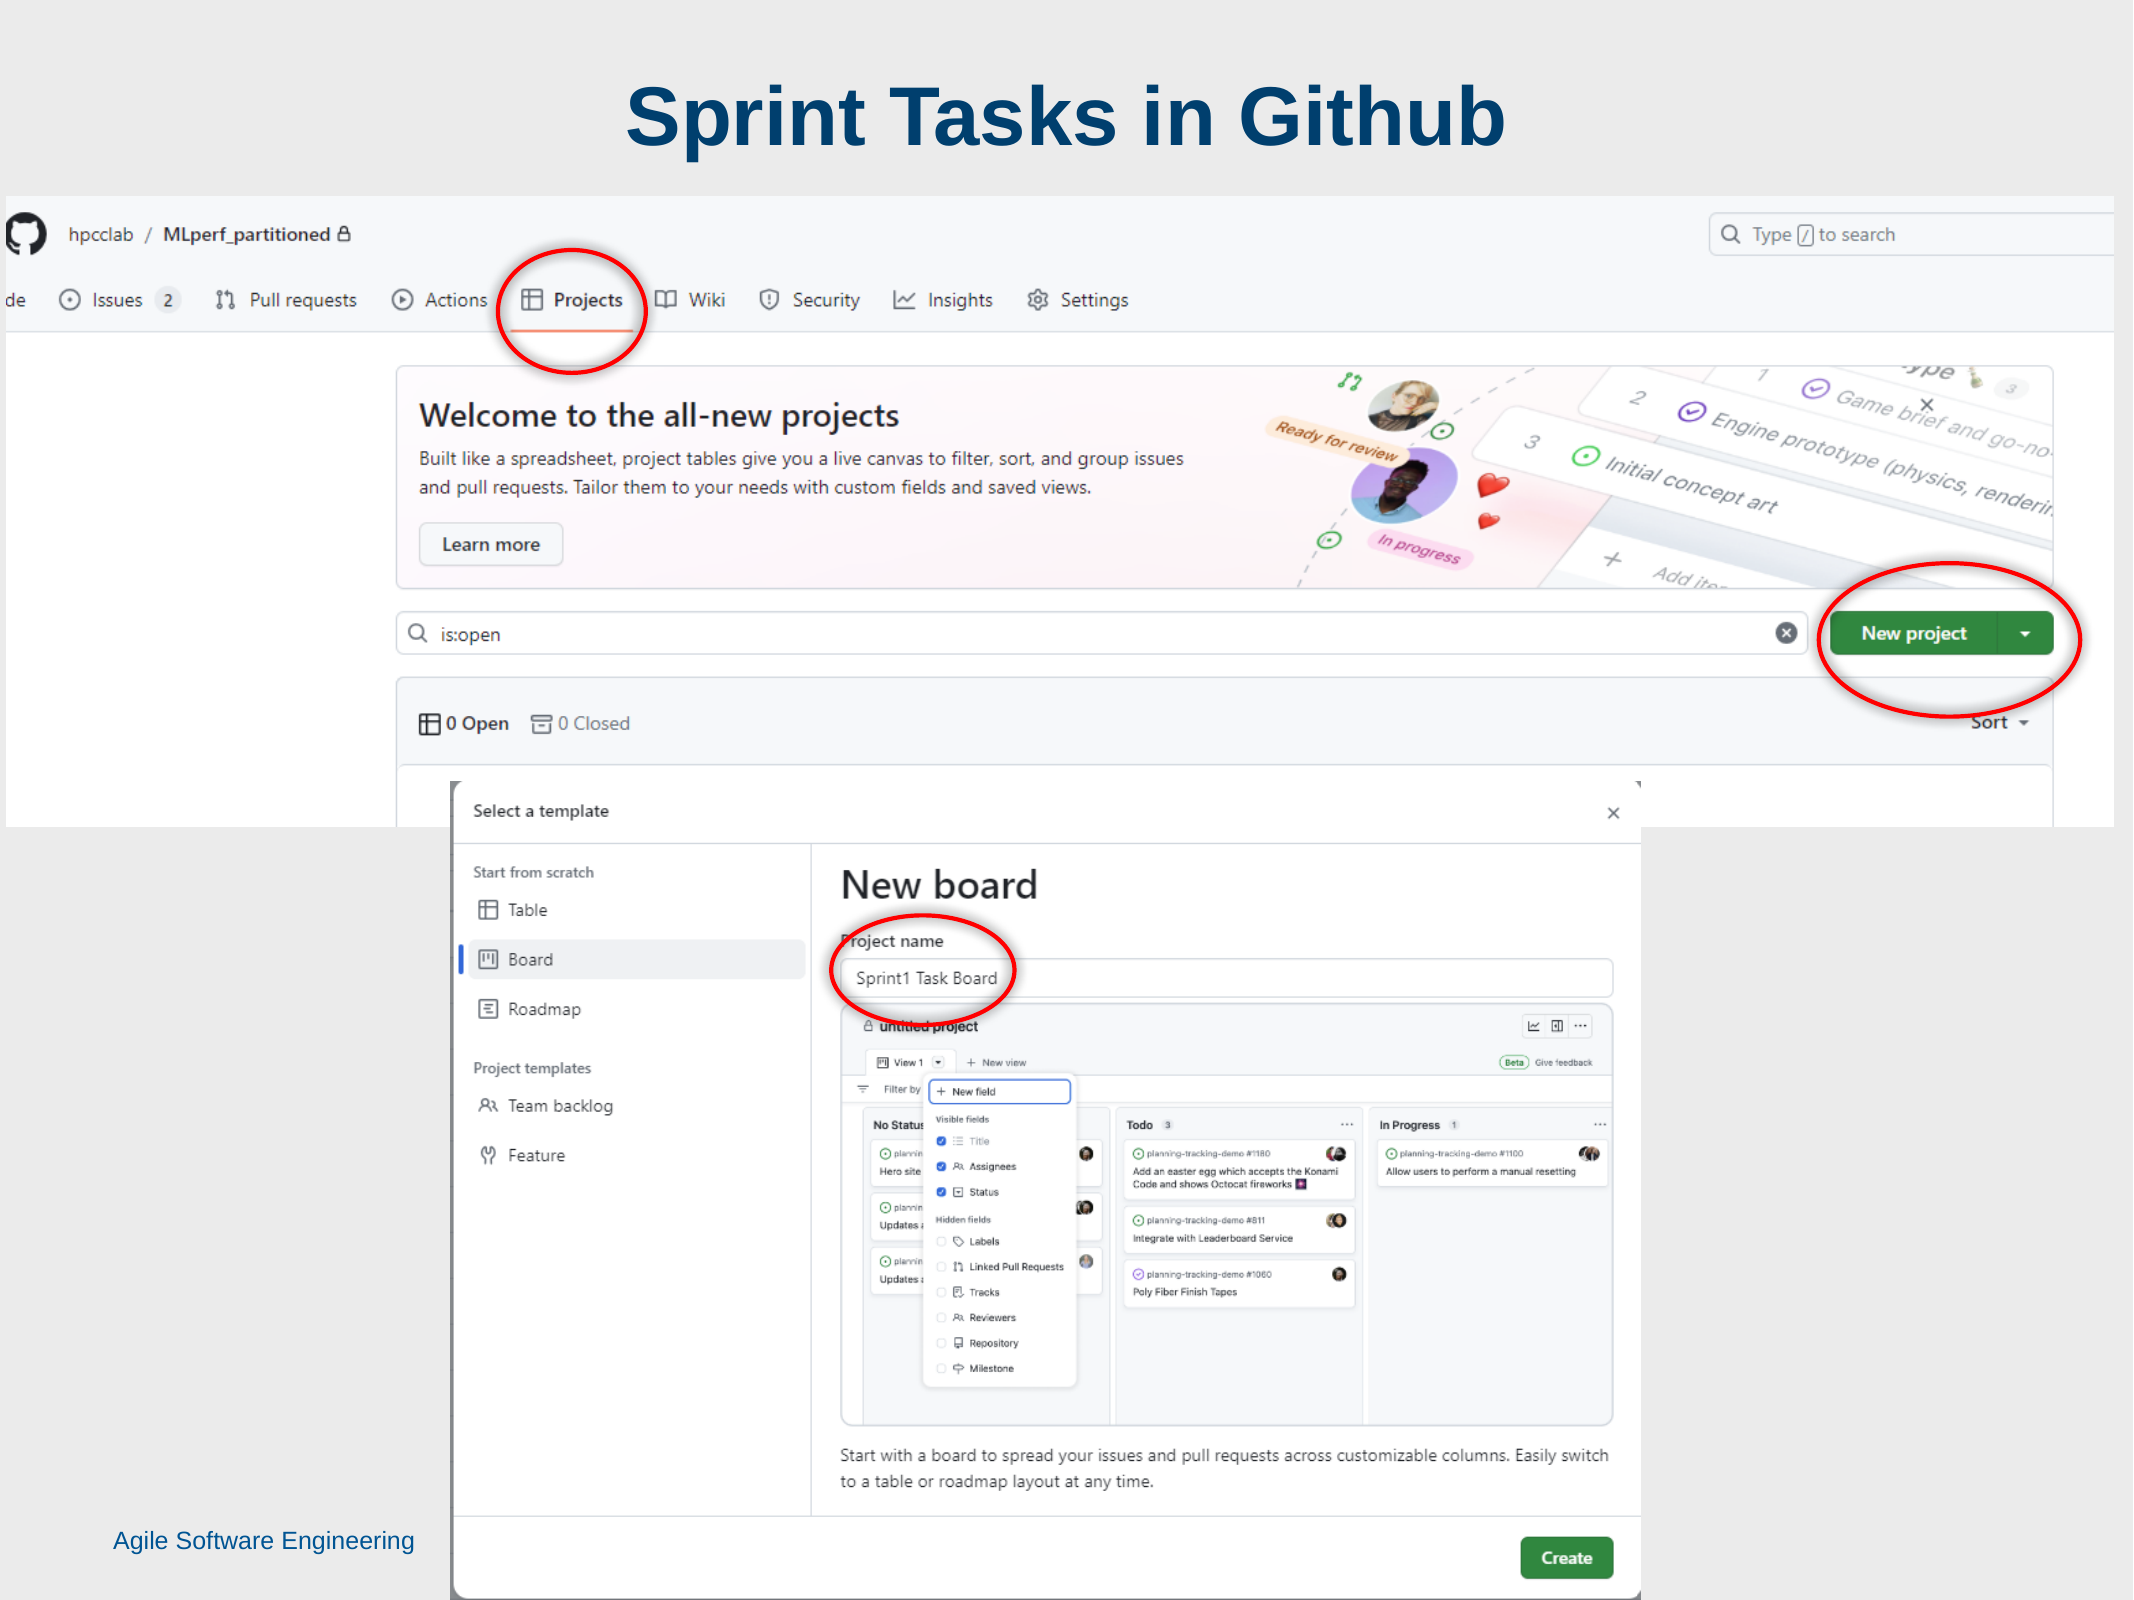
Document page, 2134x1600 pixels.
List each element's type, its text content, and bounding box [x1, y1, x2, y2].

picture [6, 196, 2115, 1600]
title Sprint Tasks in Github [155, 55, 1978, 169]
